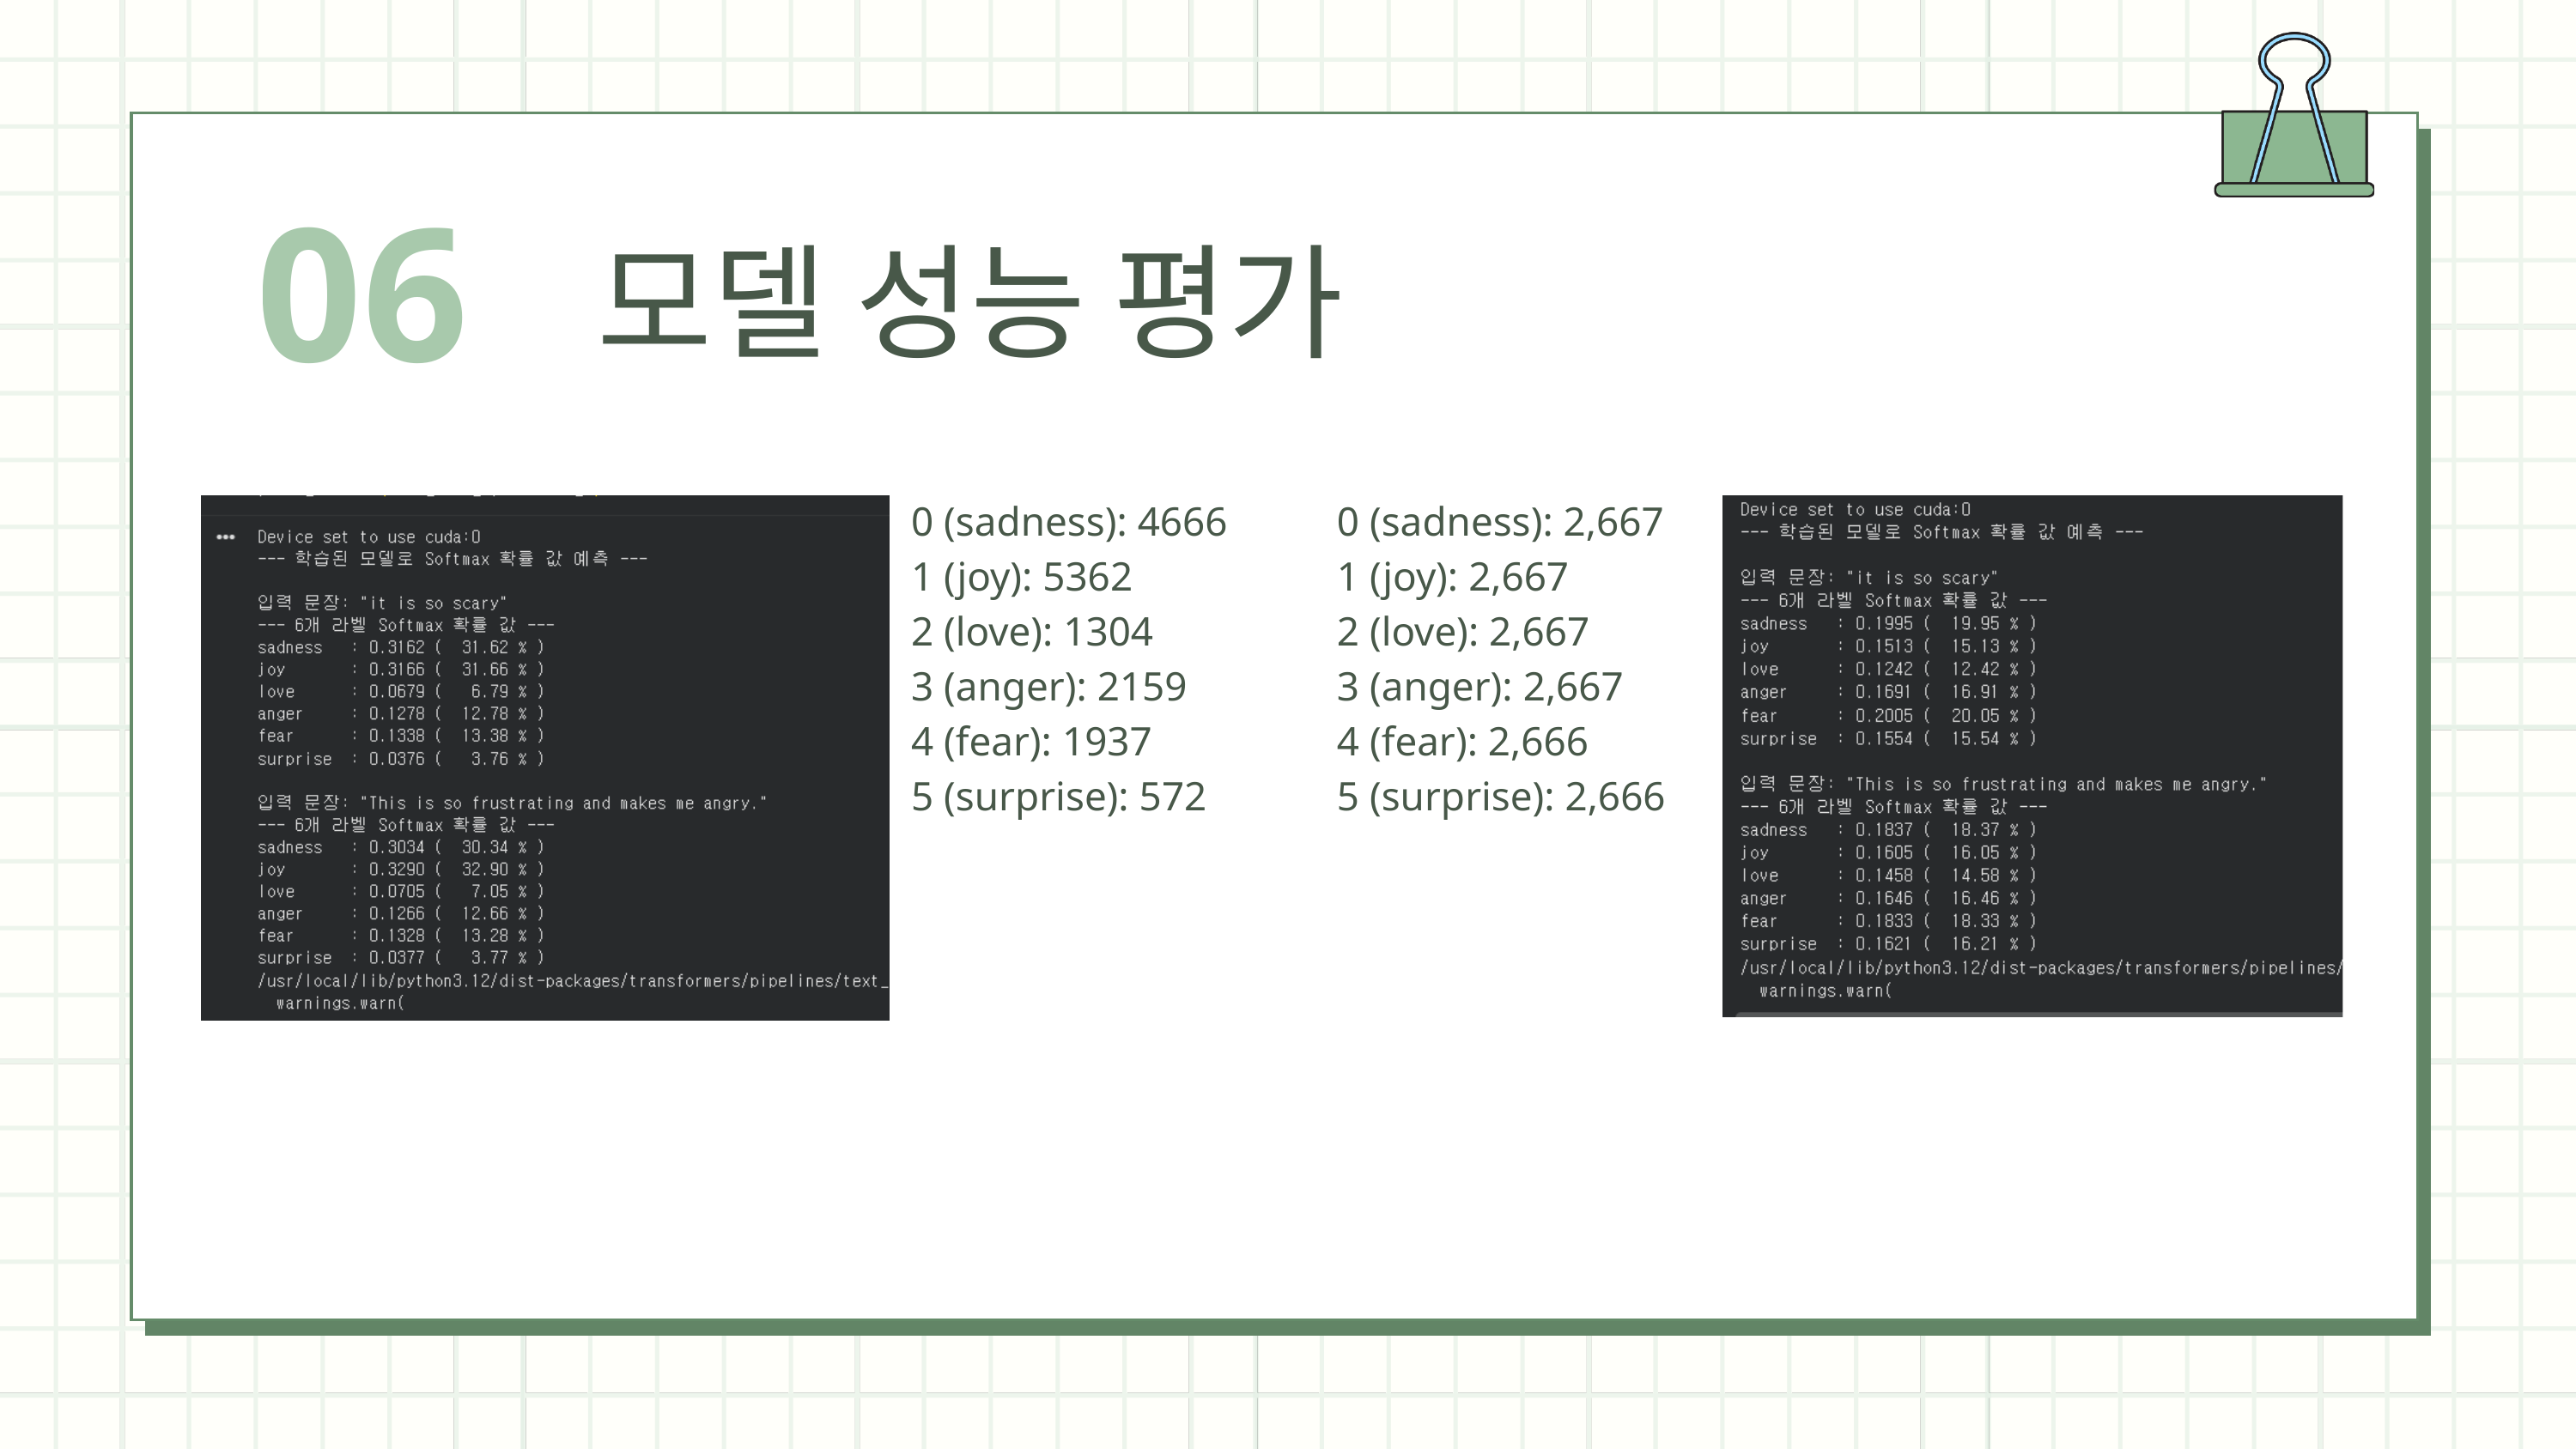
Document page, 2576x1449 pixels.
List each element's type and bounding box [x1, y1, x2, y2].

text_box [131, 112, 2432, 1336]
text_box [0, 0, 2576, 1449]
